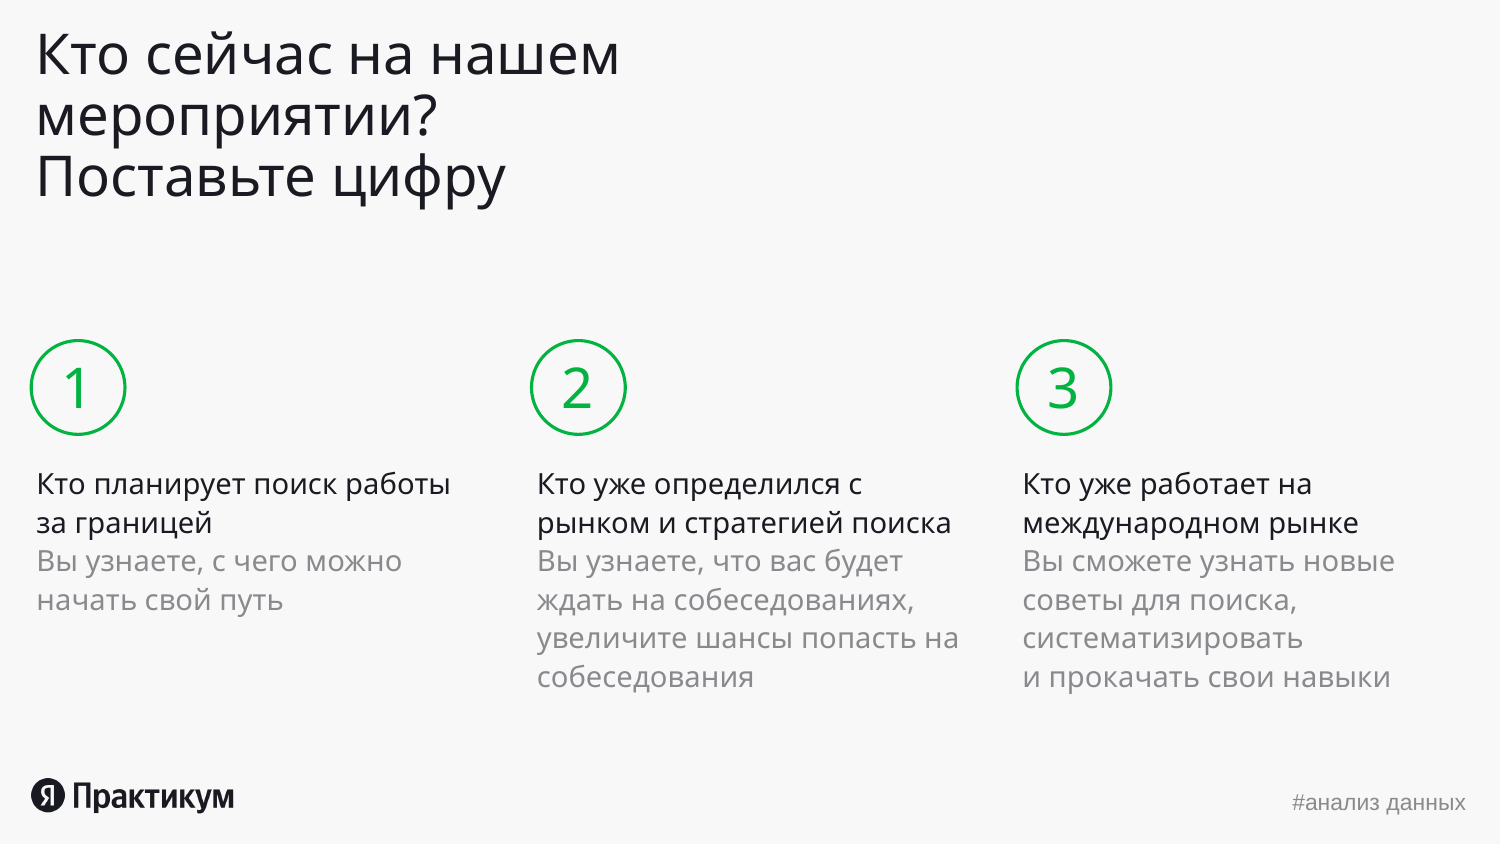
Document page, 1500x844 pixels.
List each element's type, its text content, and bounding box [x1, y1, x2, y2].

list Кто уже определился с рынком и стратегией поиска Вы узнаете, что вас будет ждать на собеседованиях, увеличите шансы попасть на собеседования [531, 459, 979, 741]
list Кто планирует поиск работы за границей Вы узнаете, с чего можно начать свой путь [30, 459, 478, 741]
picture [31, 776, 235, 814]
title Кто сейчас на нашем мероприятии? Поставьте цифру [29, 23, 929, 158]
list Кто уже работает на международном рынке Вы сможете узнать новые советы для поиска, систематизировать и прокачать свои навыки [1016, 459, 1464, 741]
